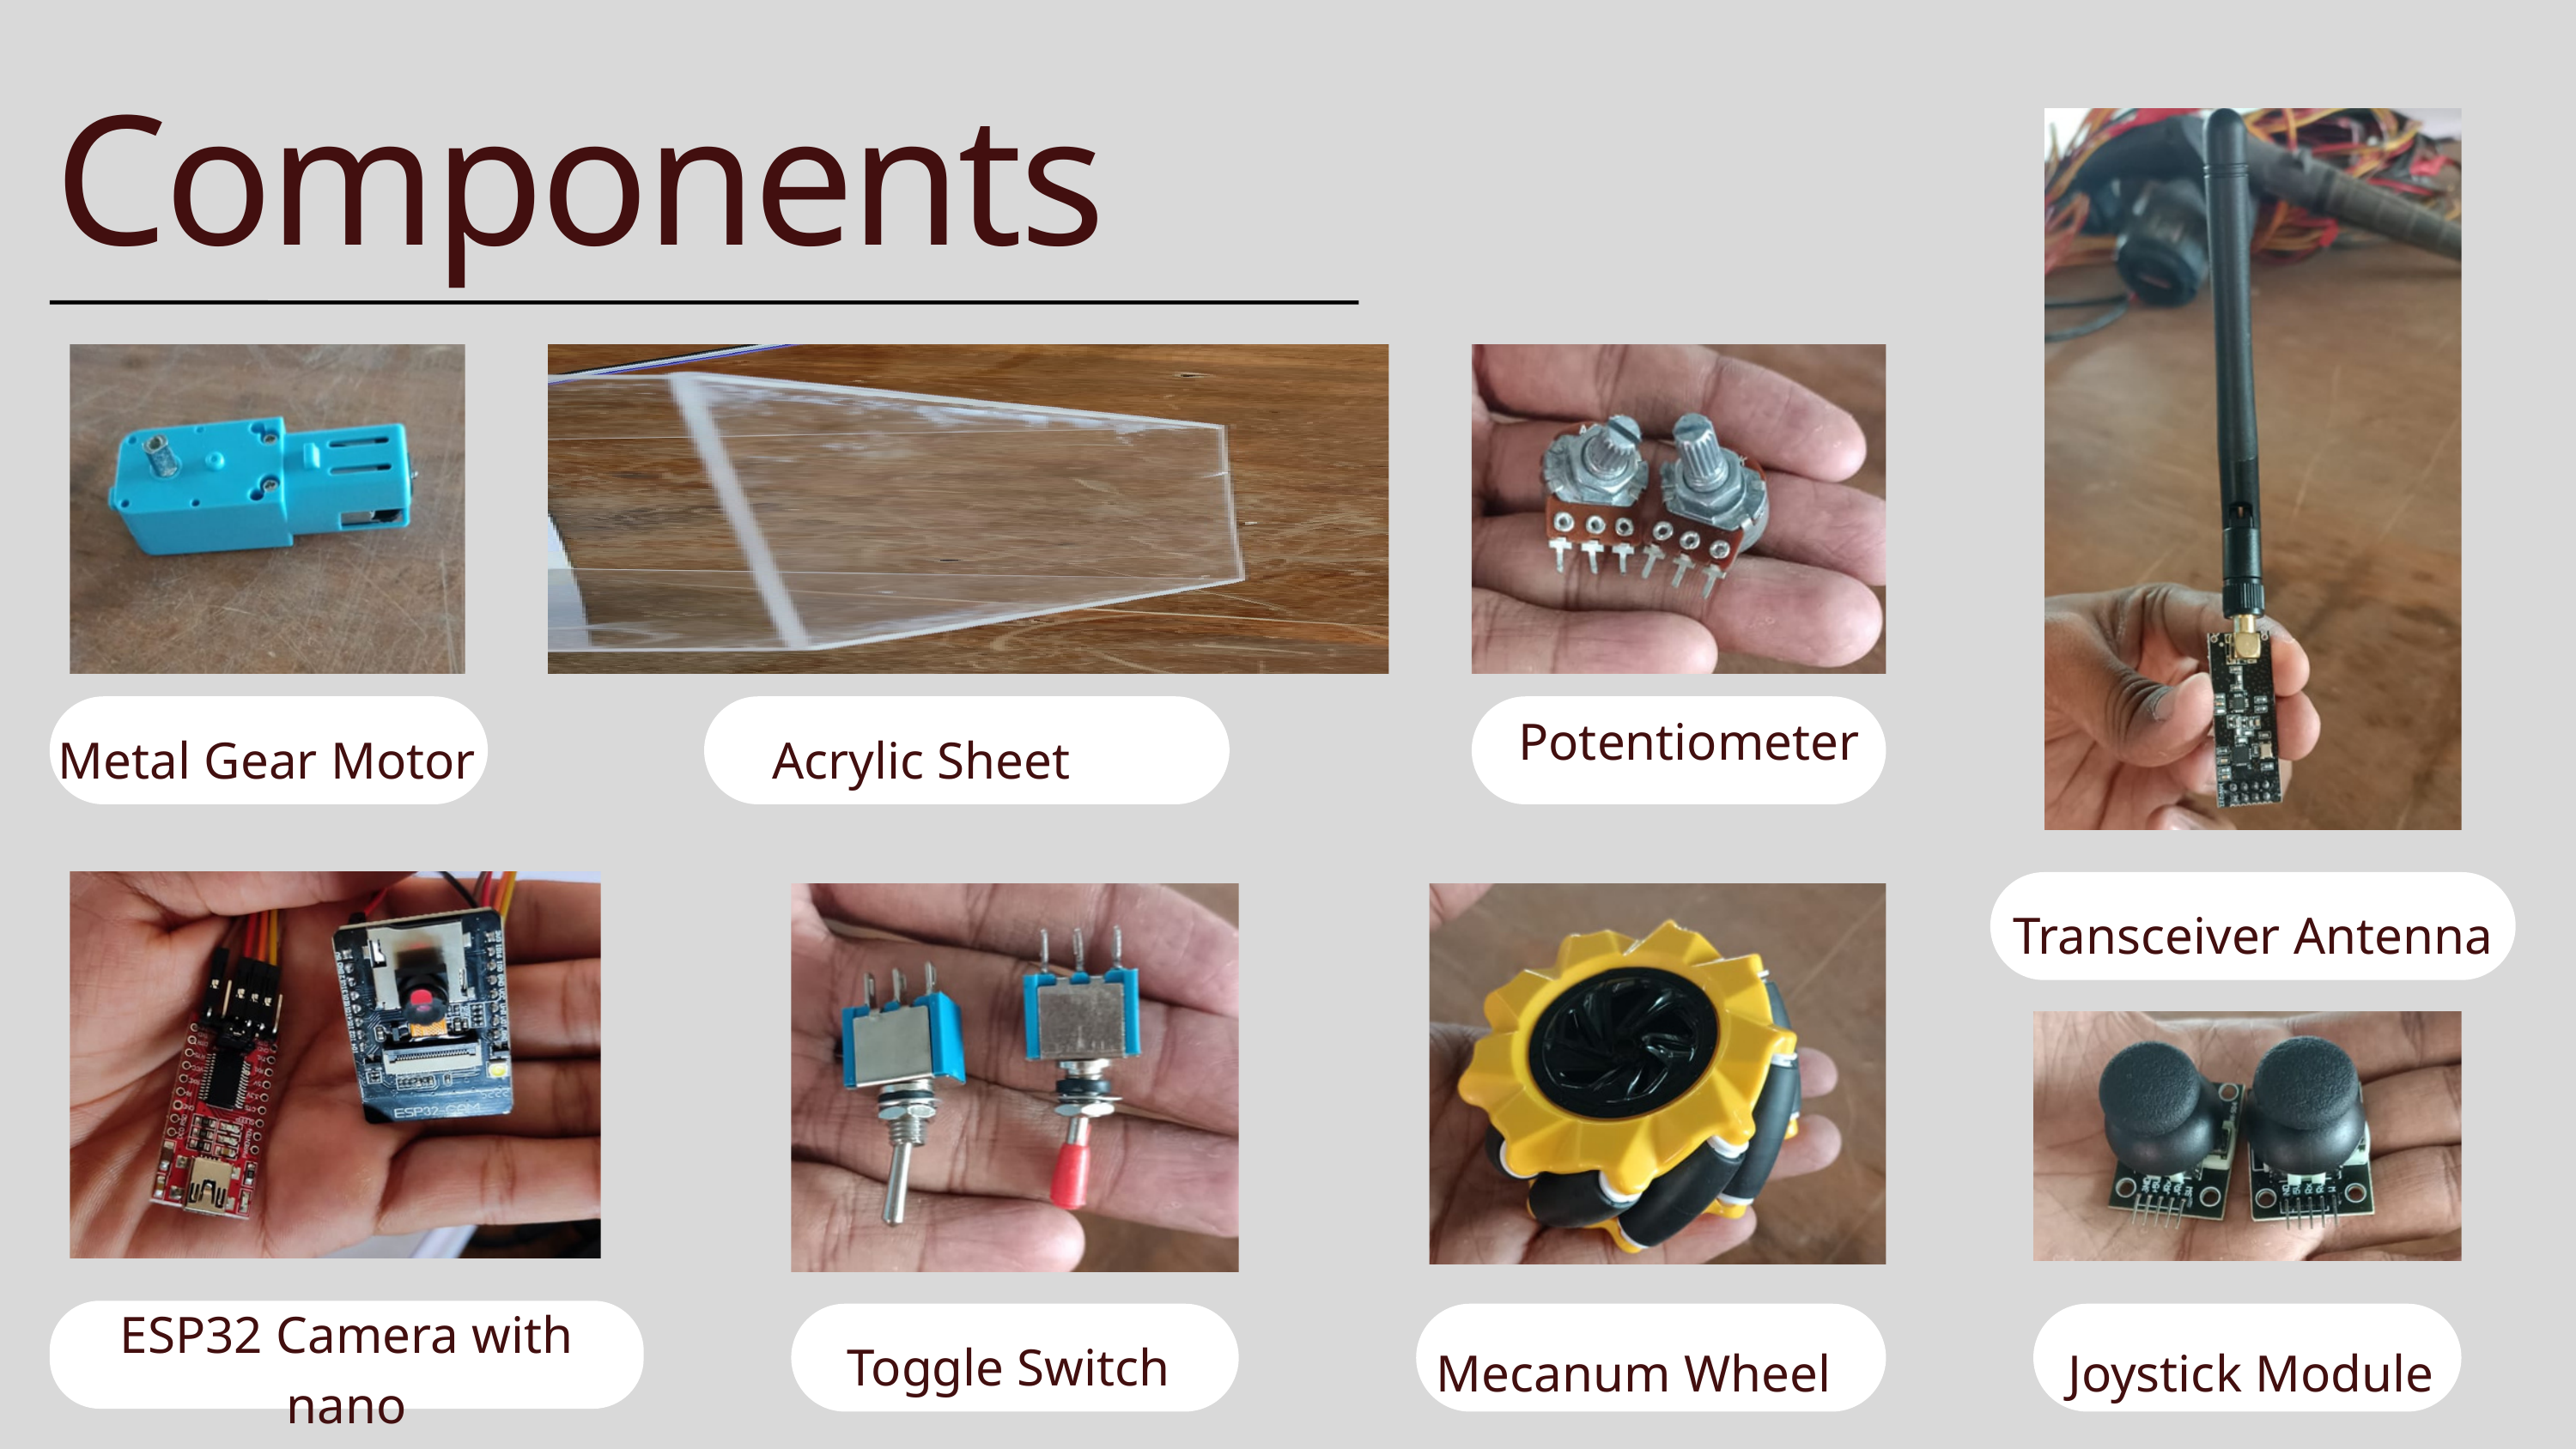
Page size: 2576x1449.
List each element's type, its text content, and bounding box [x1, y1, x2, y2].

text_box [70, 344, 465, 664]
text_box [548, 344, 1389, 674]
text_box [1990, 841, 2516, 1018]
text_box Components [54, 65, 1886, 282]
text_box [1415, 1272, 1886, 1449]
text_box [1471, 665, 1907, 805]
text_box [49, 1270, 644, 1449]
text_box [2032, 1272, 2469, 1449]
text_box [791, 1272, 1239, 1449]
text_box [2044, 108, 2462, 830]
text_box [49, 665, 489, 842]
text_box [791, 883, 1239, 1272]
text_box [703, 665, 1230, 842]
text_box [2033, 1024, 2462, 1261]
text_box [1471, 344, 1886, 665]
text_box [1429, 883, 1886, 1264]
text_box [70, 871, 601, 1258]
